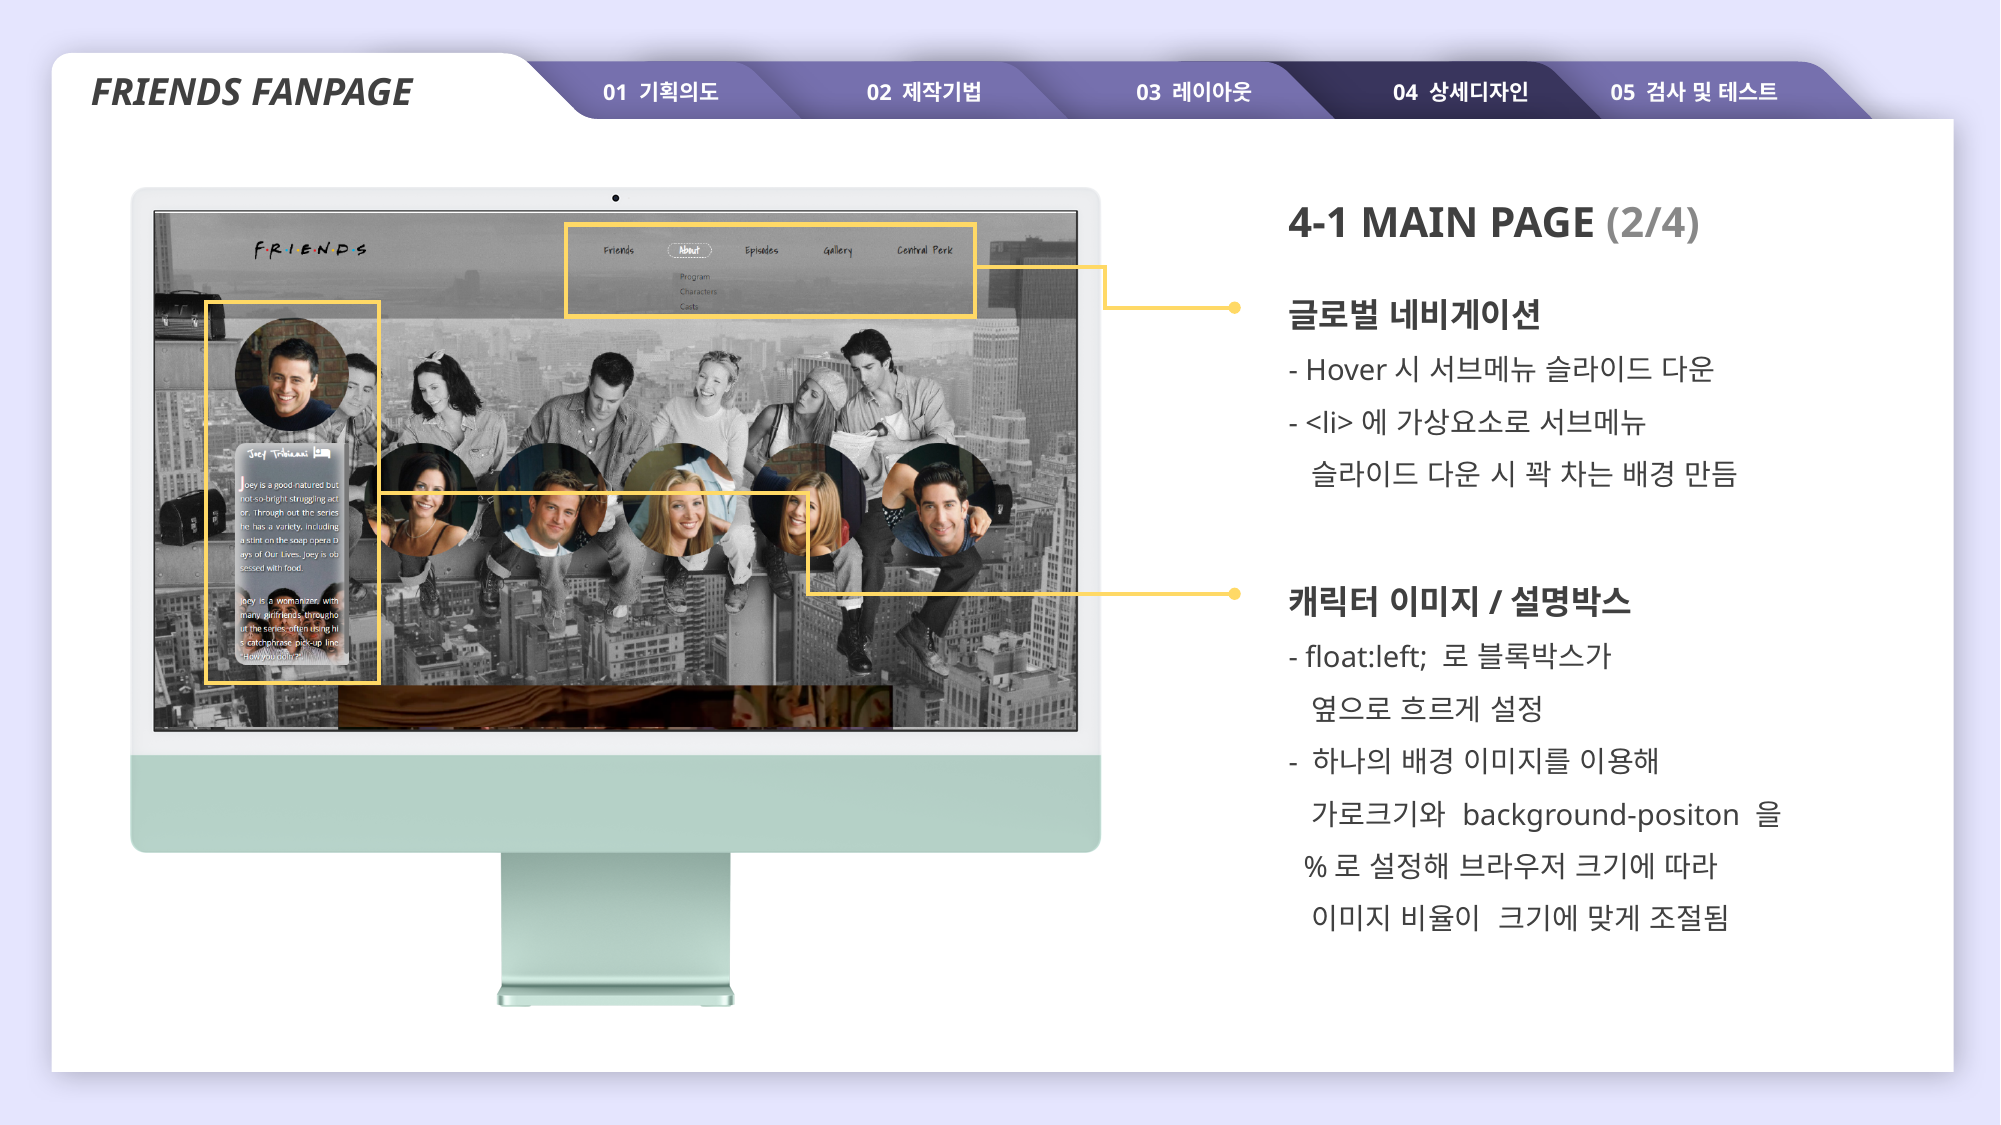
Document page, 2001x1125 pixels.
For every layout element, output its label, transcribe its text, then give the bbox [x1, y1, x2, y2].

text_box 02 제작기법 [776, 60, 1054, 103]
text_box 03 레이아웃 [1044, 60, 1321, 103]
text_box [379, 492, 1235, 594]
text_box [974, 266, 1235, 308]
picture [125, 184, 1104, 1008]
text_box [50, 51, 1955, 1073]
text_box 4-1 MAIN PAGE (2/4) [1273, 163, 1934, 253]
text_box 캐릭터 이미지/설명박스 - float:left; 로 블록박스가 옆으로 흐르게 설정 - 하나의 배경 이미지를 이용해 가로크기와 background-positon 을 %로 설정해 브라우저 크기에 따라 이미지 비율이 크기에 맞게 조절됨 [1273, 553, 1846, 943]
text_box 05 검사 및 테스트 [1576, 60, 1858, 103]
text_box 글로벌 네비게이션 - Hover시 서브메뉴 슬라이드 다운 - <li>에 가상요소로 서브메뉴 슬라이드 다운 시 꽉 차는 배경 만듬 [1273, 266, 1873, 499]
text_box 04 상세디자인 [1310, 60, 1588, 103]
text_box 01 기획의도 [552, 60, 788, 103]
text_box FRIENDS FANPAGE [76, 60, 511, 120]
